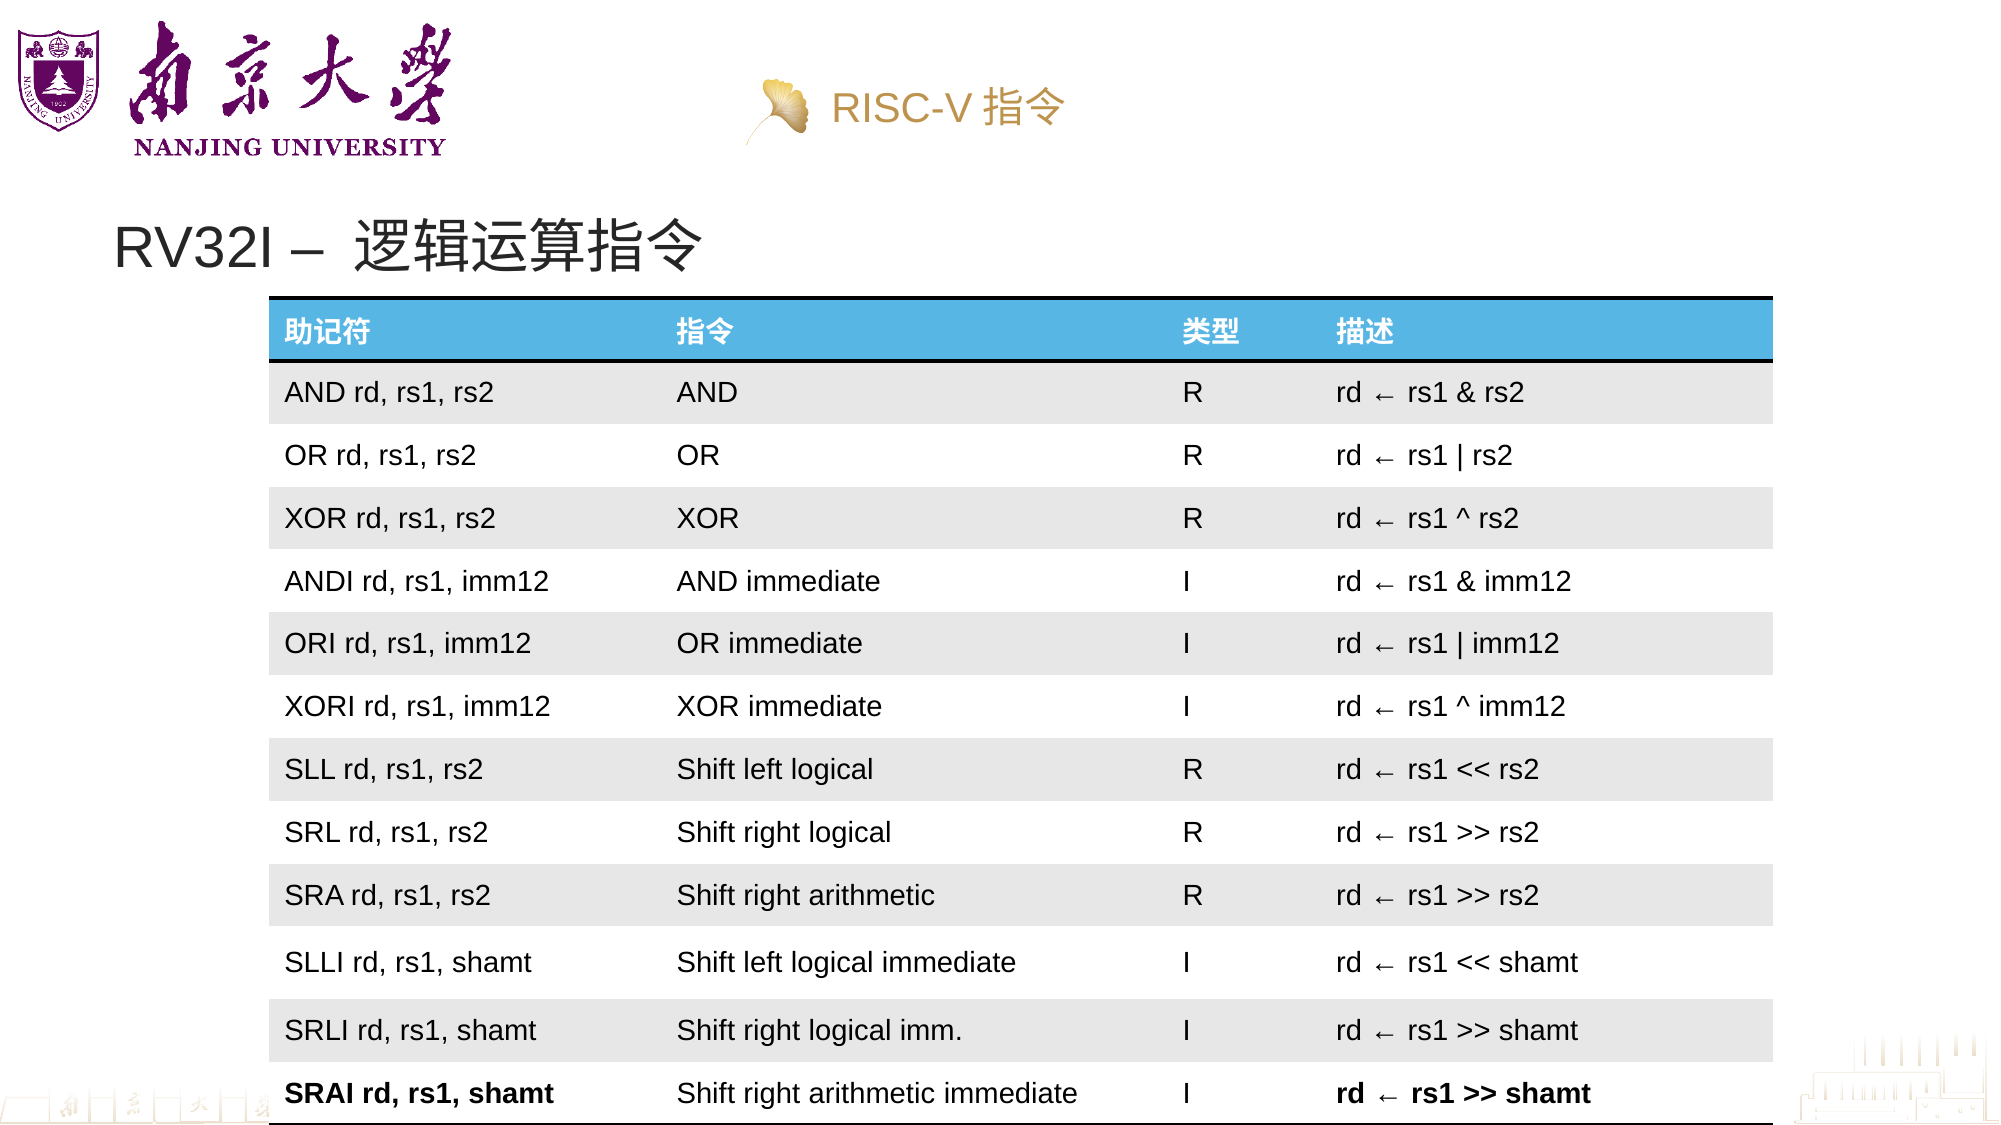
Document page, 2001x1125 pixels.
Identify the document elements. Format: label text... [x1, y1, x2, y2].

table_cell OR rd, rs1, rs2 [269, 424, 662, 487]
text_box RISC-V指令 [816, 73, 1226, 139]
table_cell R [1167, 395, 1321, 424]
table_cell AND [662, 395, 1167, 424]
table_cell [269, 424, 1773, 1123]
table_header 描述 [1709, 300, 1773, 359]
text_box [99, 184, 1709, 395]
table_cell AND rd, rs1, rs2 [269, 395, 662, 424]
picture [731, 64, 824, 169]
picture [18, 21, 451, 160]
table_cell rd ← rs1 & rs2 [1321, 363, 1773, 424]
